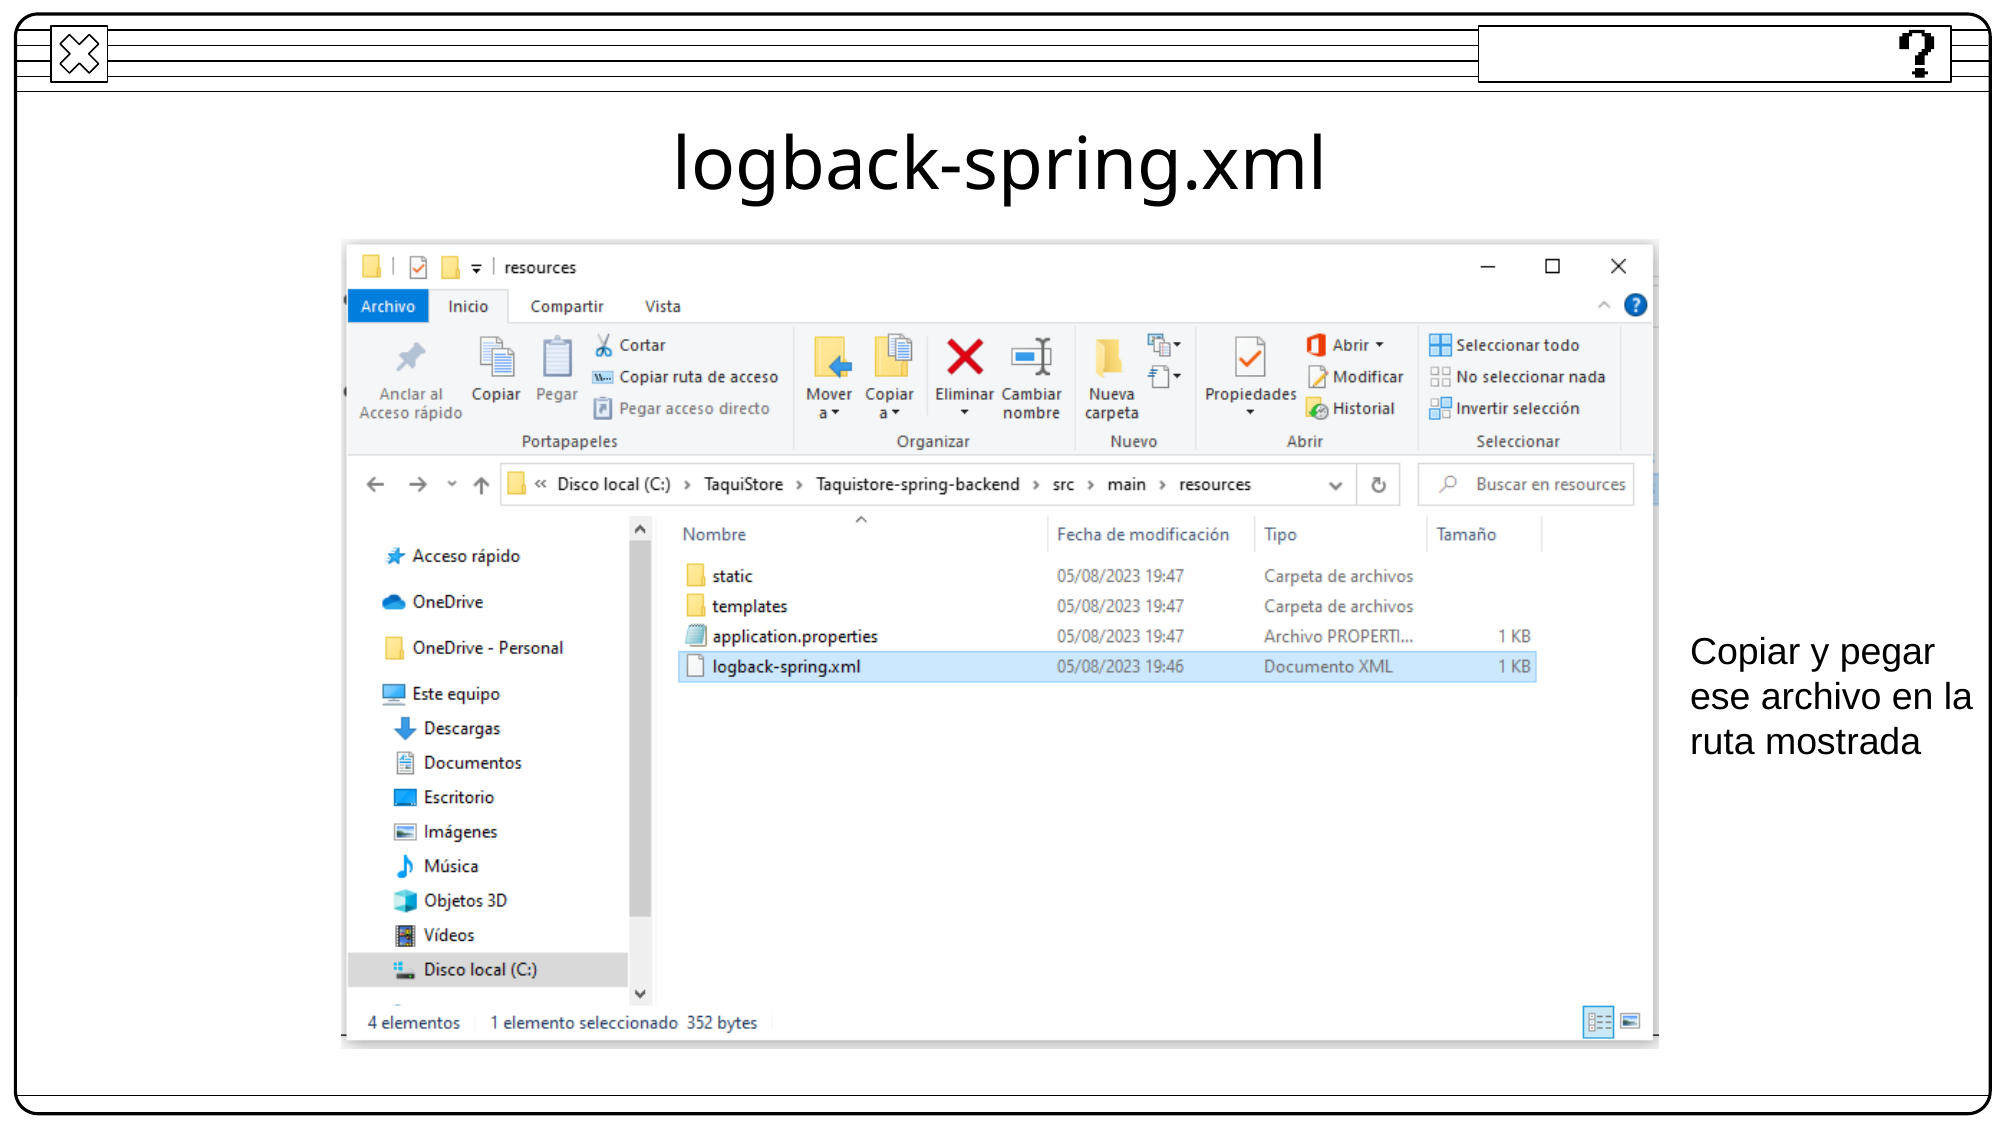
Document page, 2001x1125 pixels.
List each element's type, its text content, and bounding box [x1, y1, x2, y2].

picture [341, 238, 1659, 1049]
text_box Copiar y pegar ese archivo en la ruta mostrada [1675, 619, 2000, 770]
title logback-spring.xml [157, 97, 1843, 223]
